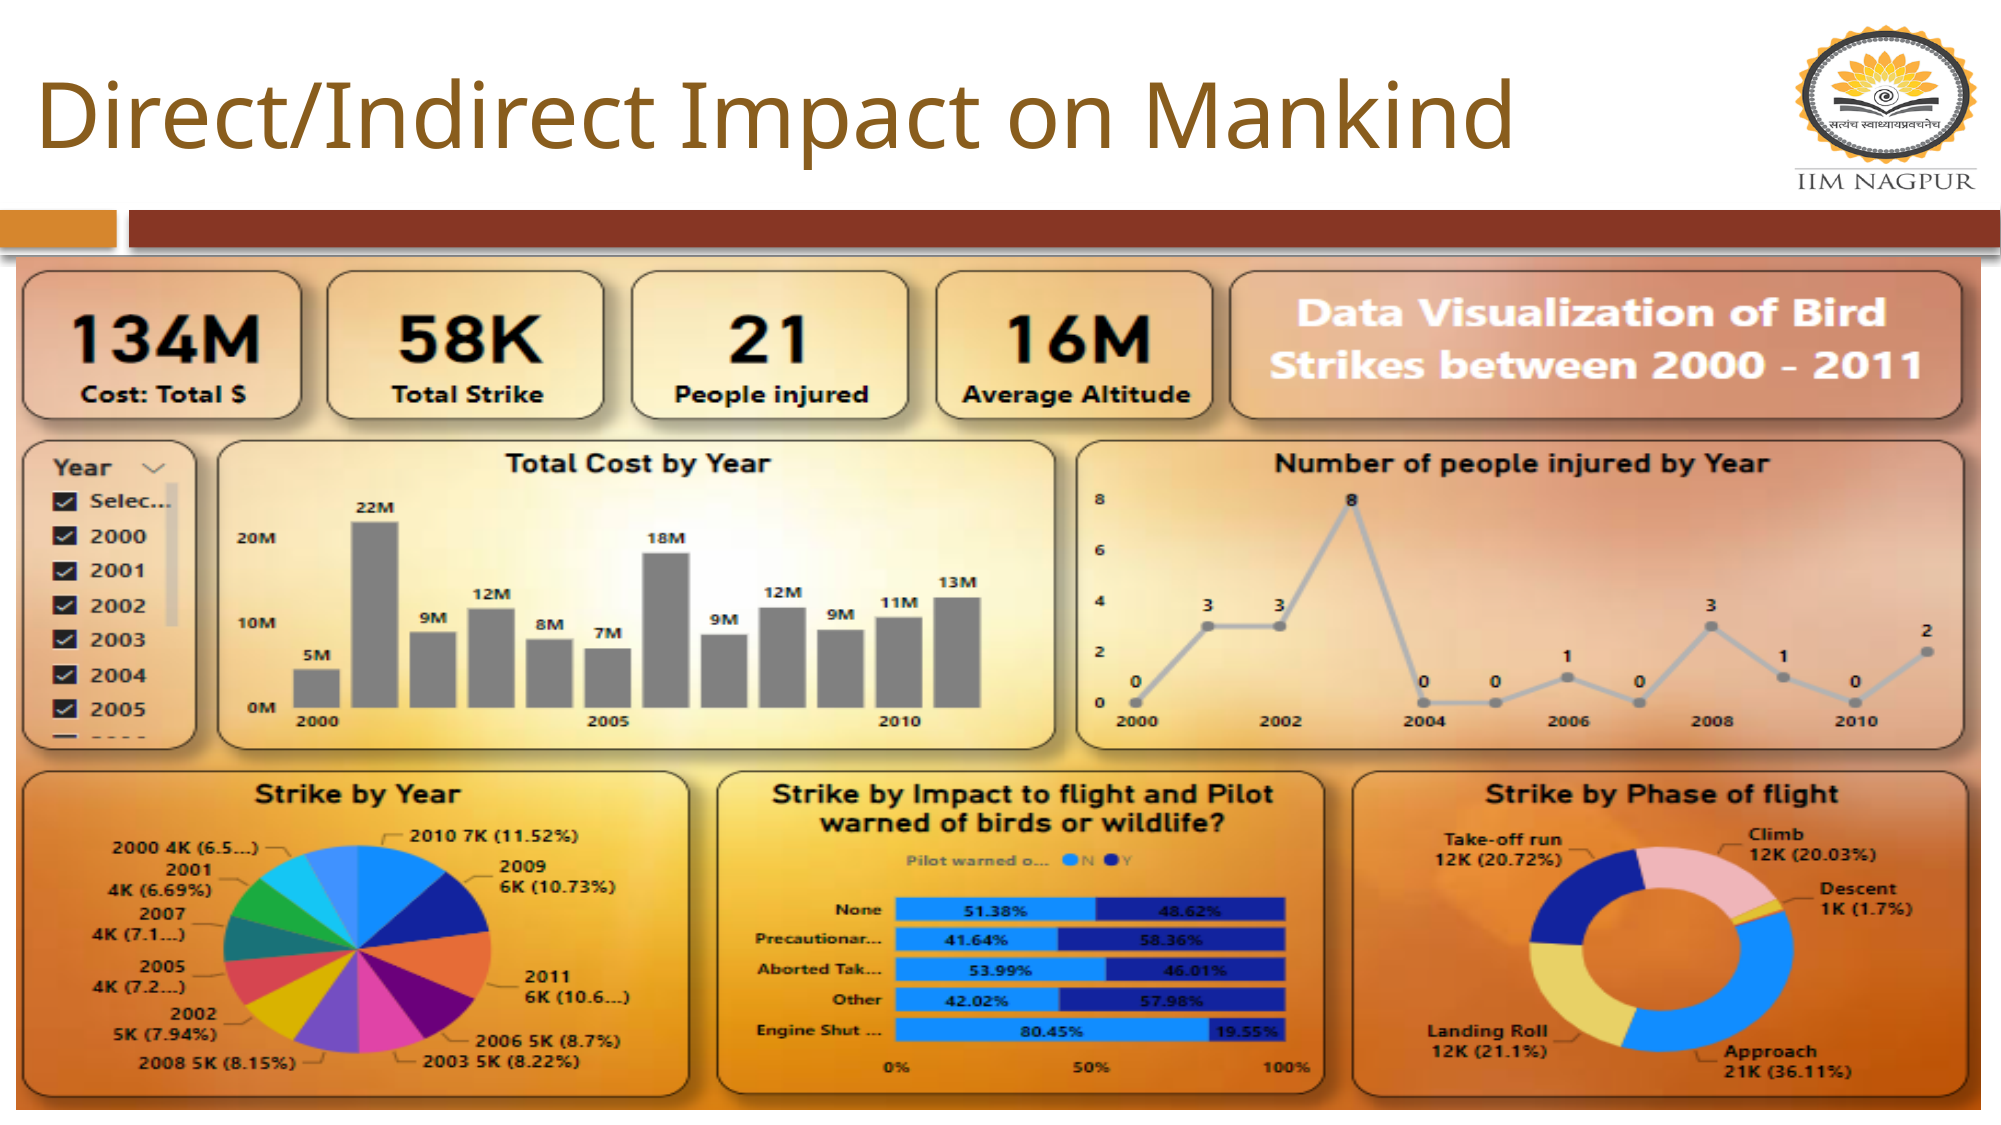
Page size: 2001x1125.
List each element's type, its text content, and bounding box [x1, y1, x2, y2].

title Direct/Indirect Impact on Mankind [19, 30, 1582, 194]
picture [16, 257, 1982, 1110]
picture [1791, 22, 1980, 192]
